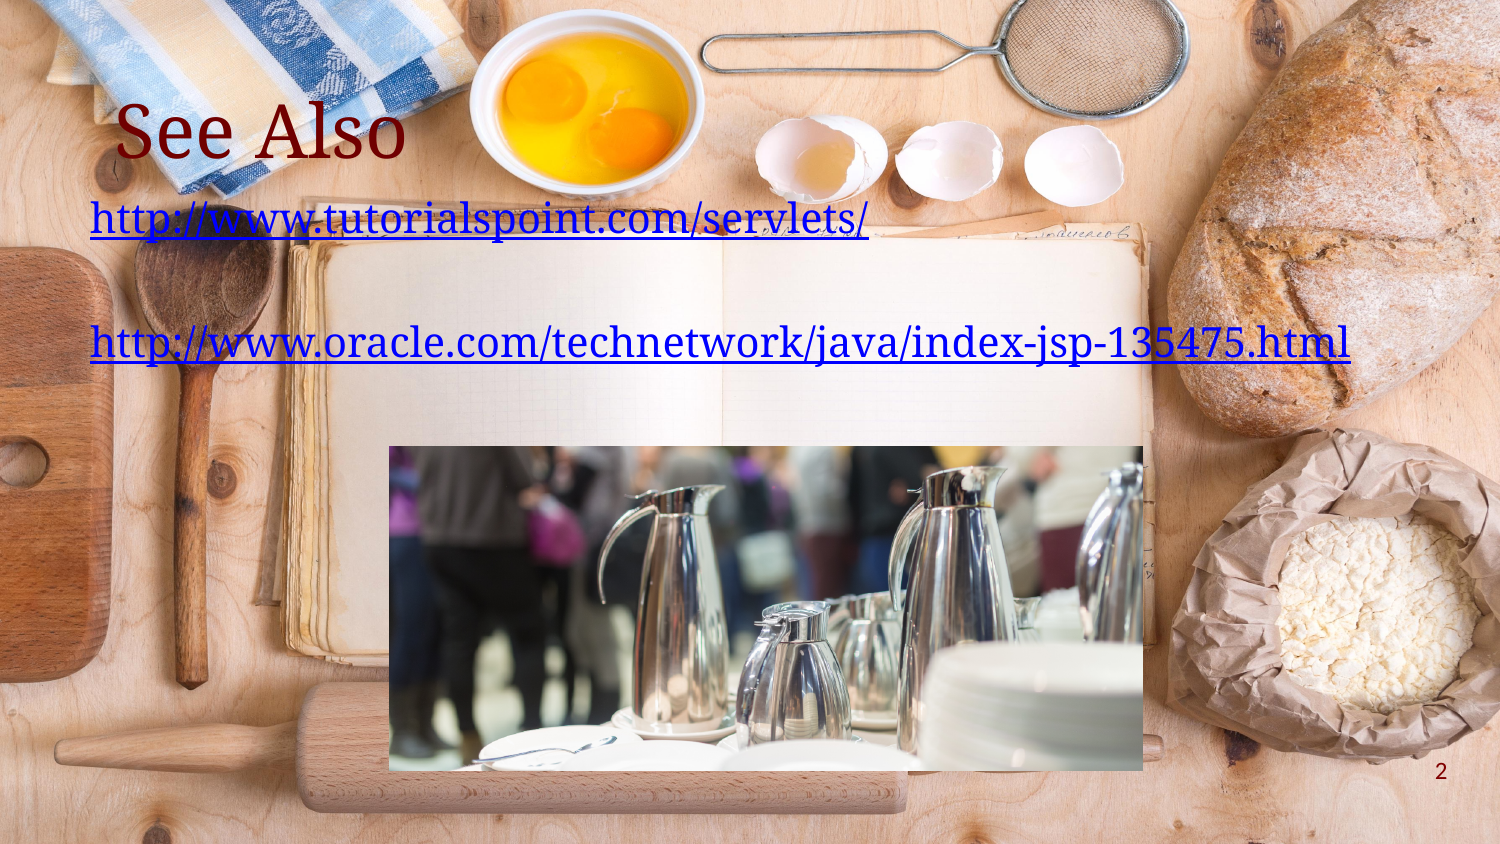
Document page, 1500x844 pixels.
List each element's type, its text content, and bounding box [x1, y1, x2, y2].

slide_number 2 [1362, 746, 1463, 792]
list http://www.tutorialspoint.com/servlets/ http://www.oracle.com/technetwork/java/index-jsp-135475.html [75, 184, 1475, 810]
text_box [769, 346, 1445, 710]
title See Also [99, 71, 1313, 184]
picture [0, 0, 1500, 844]
